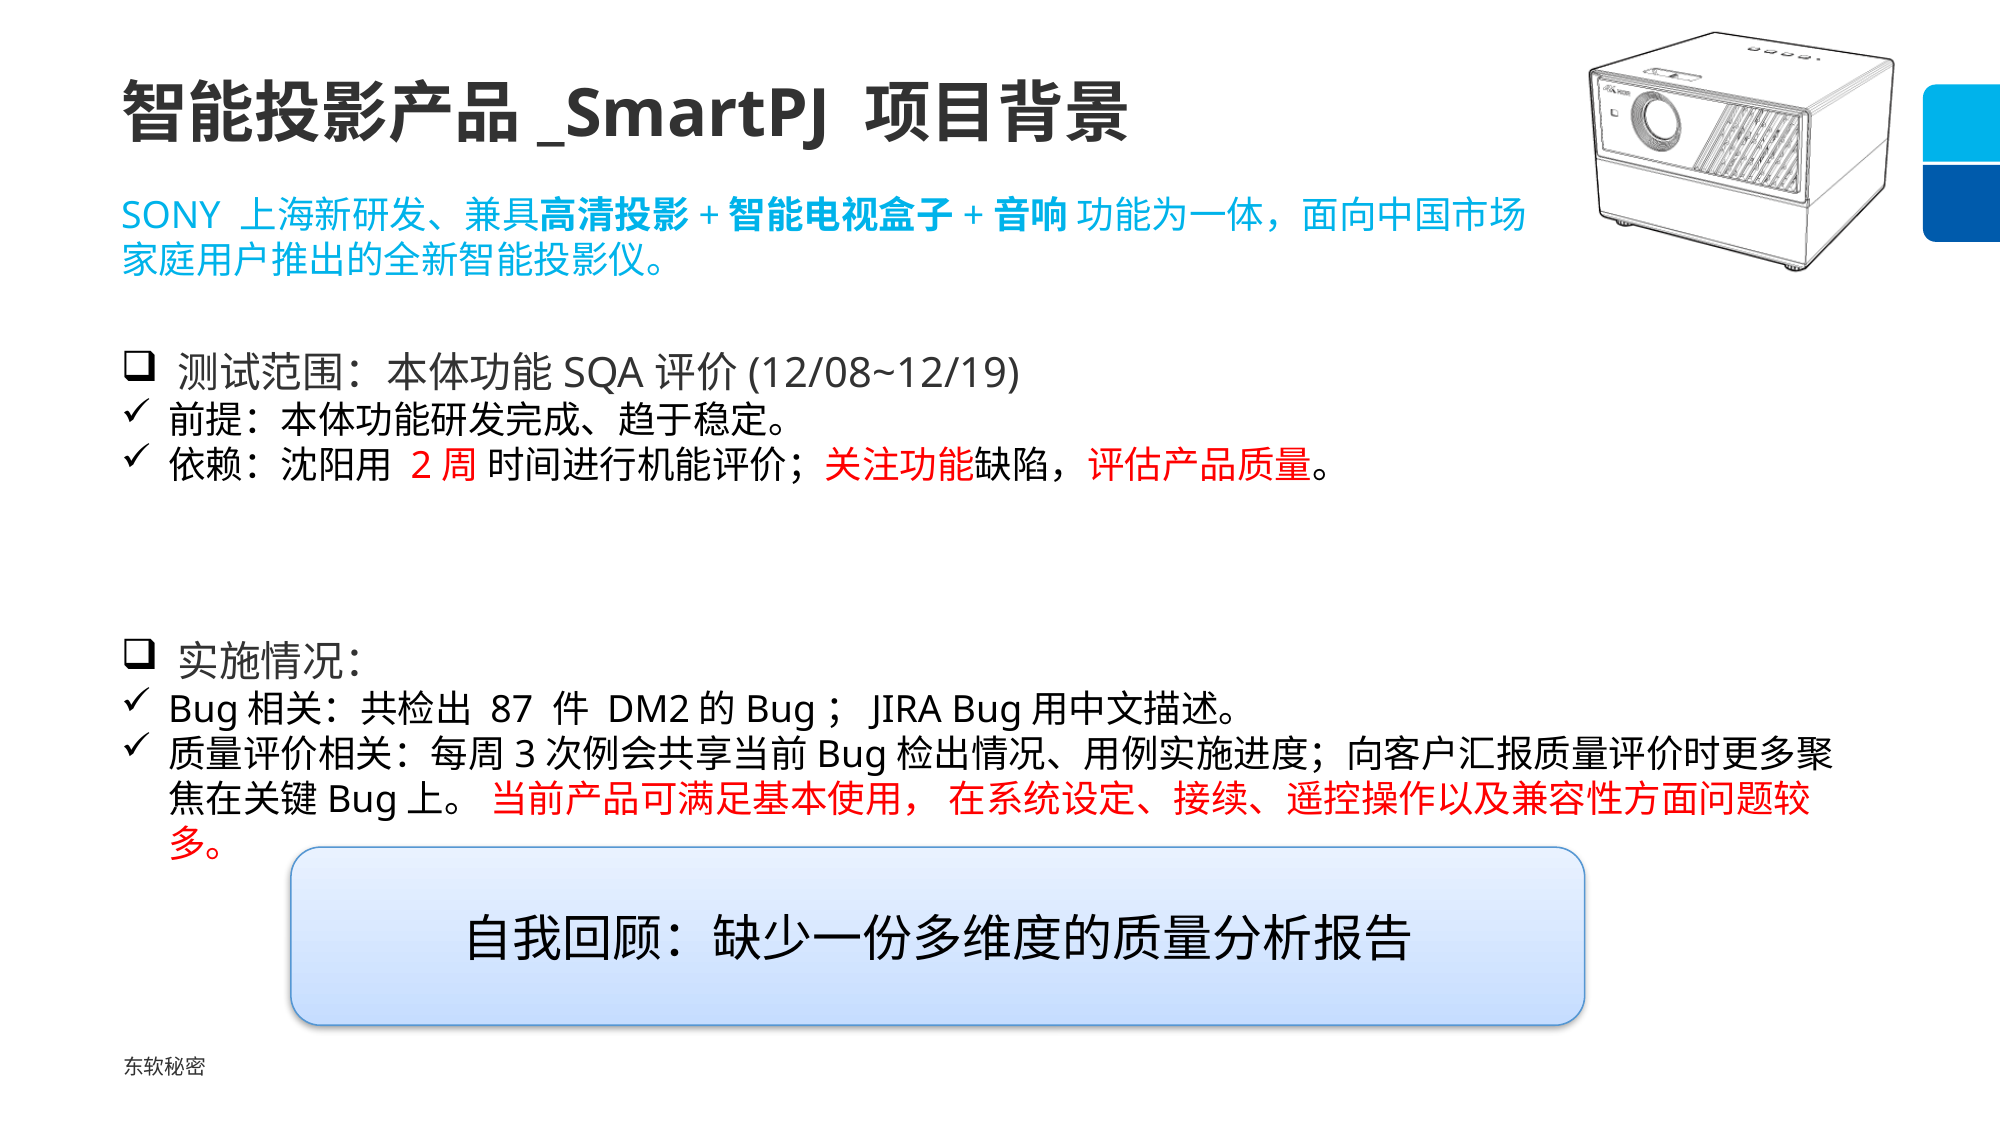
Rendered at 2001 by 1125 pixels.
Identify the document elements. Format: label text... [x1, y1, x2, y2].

picture [1549, 0, 1917, 284]
list 测试范围：本体功能SQA评价(12/08~12/19) 前提：本体功能研发完成、趋于稳定。 依赖：沈阳用 2周 时间进行机能评价；关注功能缺陷，评估产品质量。 实施情况： Bug相关：共检出 87 件 DM2的Bug；JIRA Bug用中文描述。 质量评价相关：每周3次例会共享当前Bug检出情况、用例实施进度；向客户汇报质量评价时更多聚焦在关键Bug上。 当前产品可满足基本使用， 在系统设定、接续、遥控操作以及兼容性方面问题较多。 [105, 337, 1879, 985]
text_box 自我回顾：缺少一份多维度的质量分析报告 [290, 846, 1586, 1027]
list 智能投影产品_SmartPJ 项目背景 [105, 70, 1544, 166]
list SONY 上海新研发、兼具高清投影+智能电视盒子+音响 功能为一体，面向中国市场 家庭用户推出的全新智能投影仪。 [105, 182, 1544, 241]
